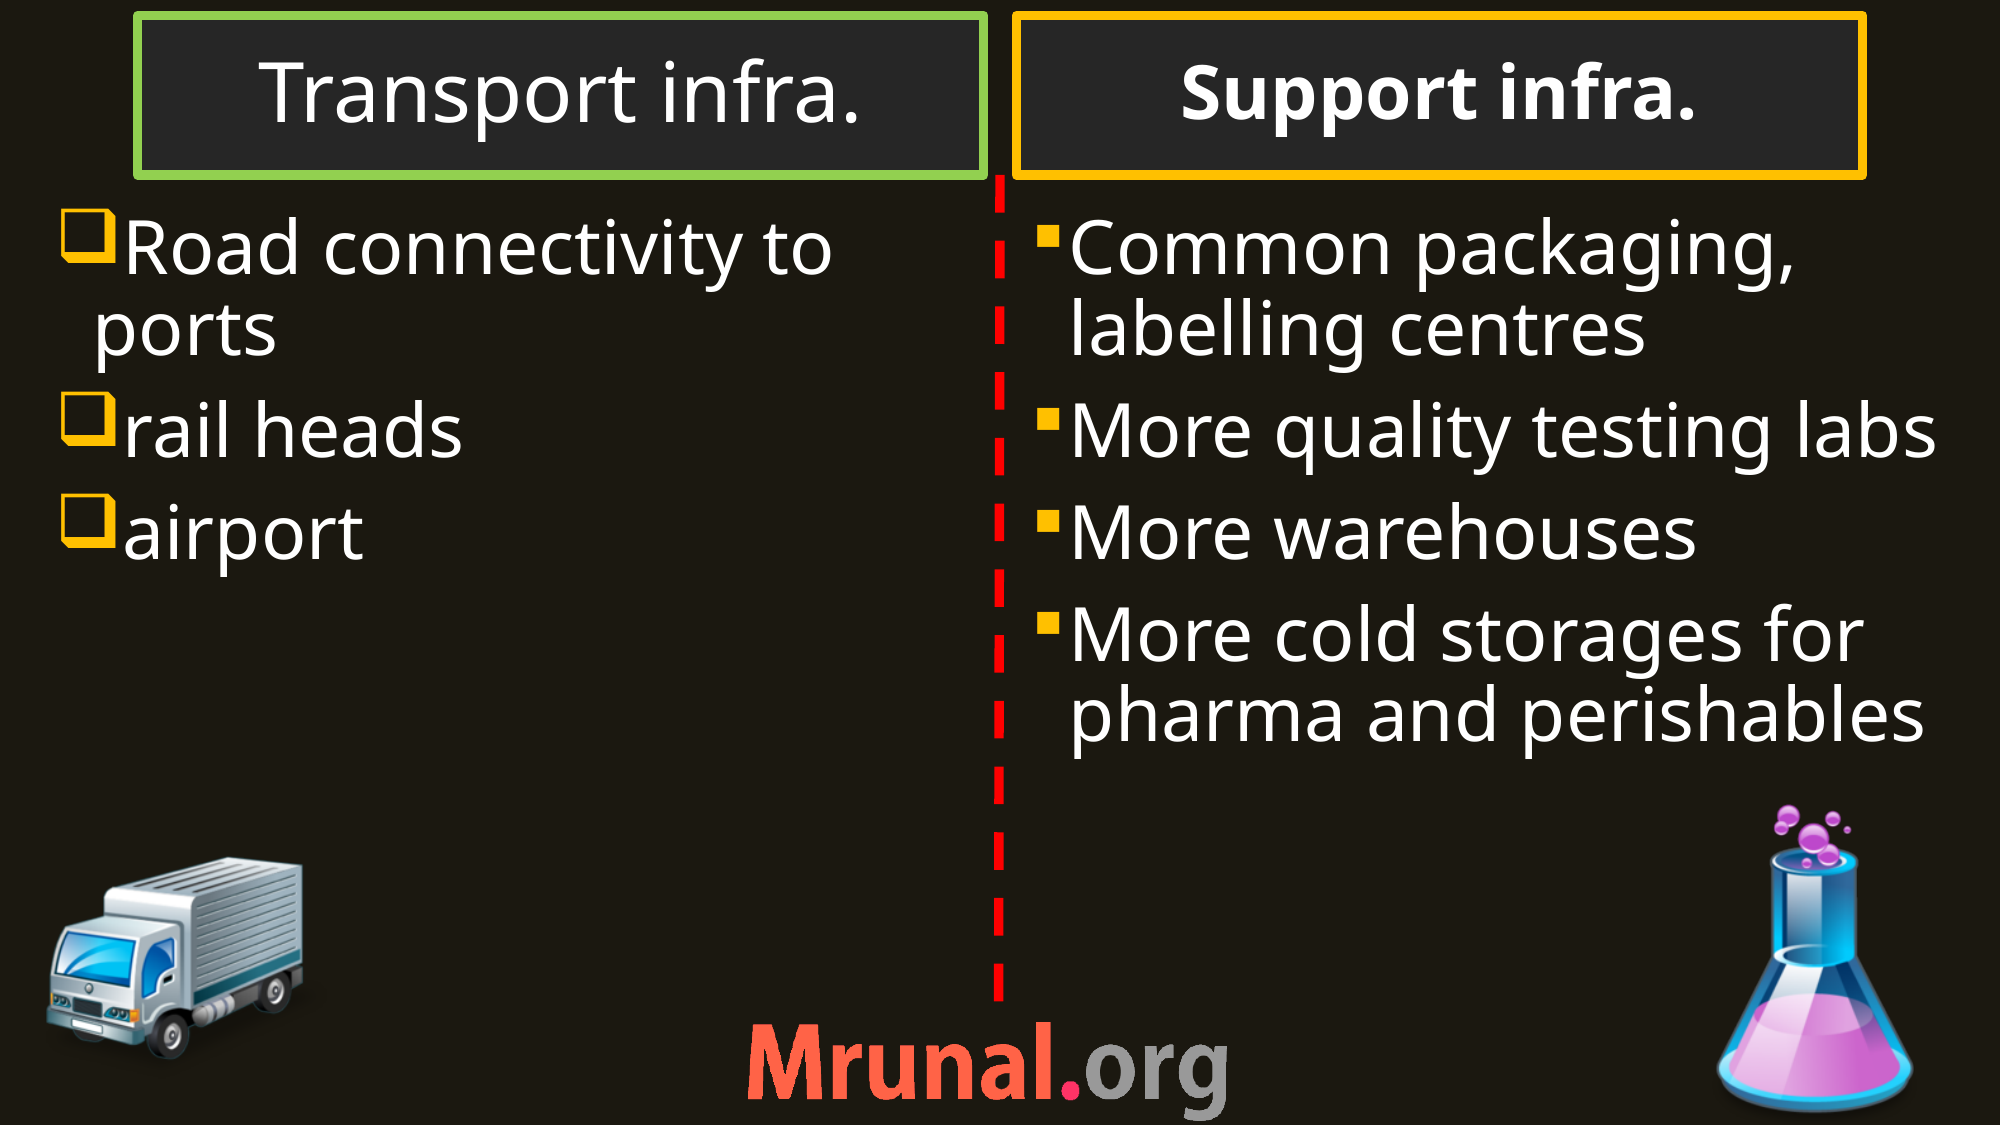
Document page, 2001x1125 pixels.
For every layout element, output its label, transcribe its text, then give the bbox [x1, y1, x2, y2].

list Road connectivity to ports rail heads airport [40, 202, 984, 1019]
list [1655, 801, 1981, 1125]
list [18, 801, 343, 1125]
list Support infra. [1012, 11, 1867, 180]
picture [741, 1005, 1230, 1125]
list Common packaging, labelling centres More quality testing labs More warehouses More cold storages for pharma and perishables [1016, 202, 1960, 1016]
list Transport infra. [133, 11, 988, 180]
